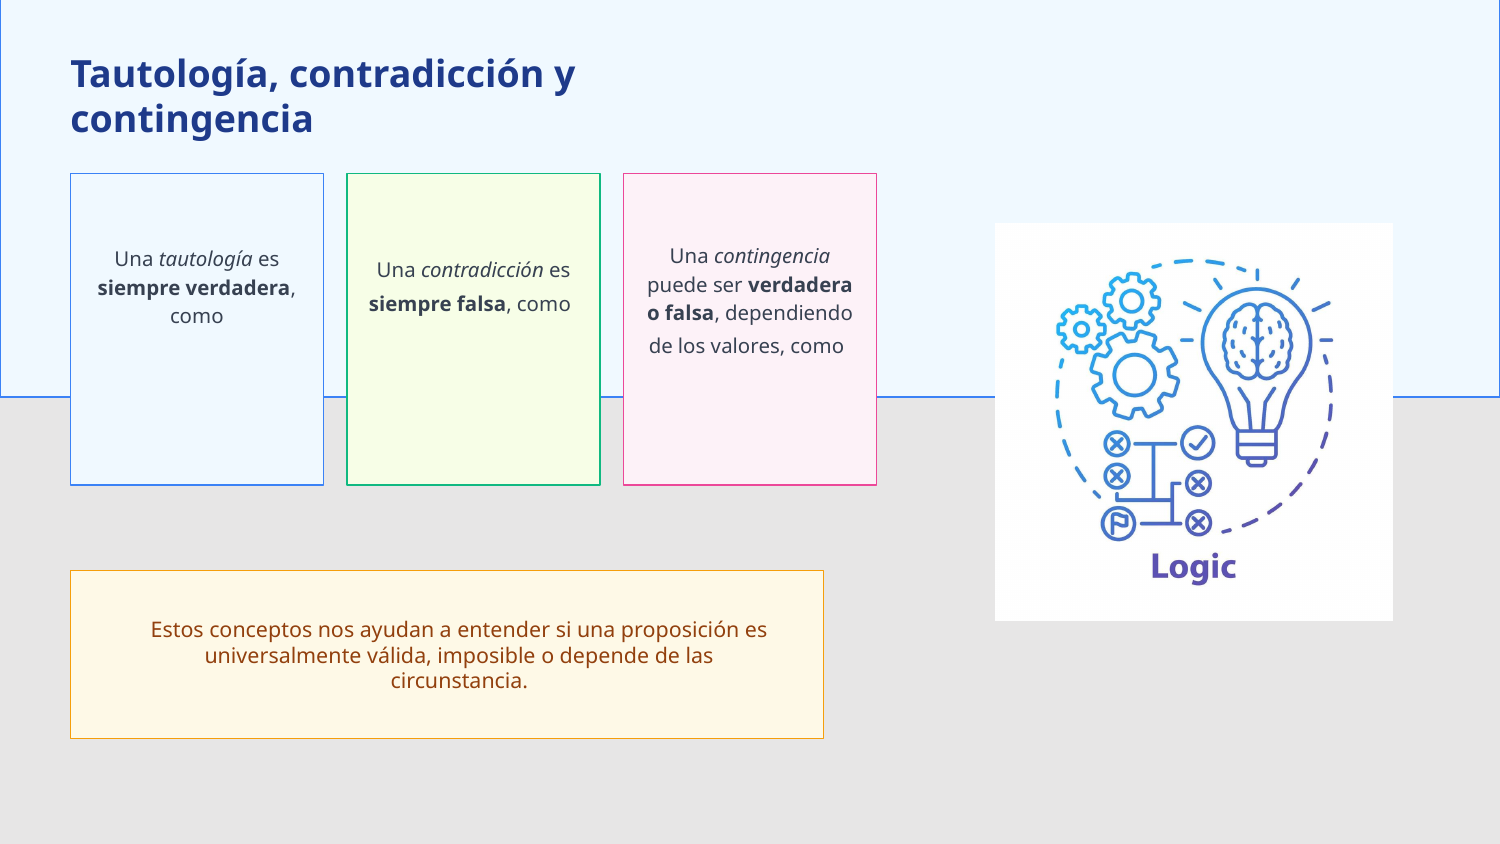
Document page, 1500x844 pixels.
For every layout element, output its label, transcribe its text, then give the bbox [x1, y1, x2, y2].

text_box Estos conceptos nos ayudan a entender si una proposición es universalmente válida, imposible o depende de las circunstancia. [70, 594, 774, 715]
text_box [70, 570, 824, 739]
text_box Una contradicción es siempre falsa, como [346, 173, 601, 485]
text_box Una tautología es siempre verdadera, como [70, 173, 324, 485]
text_box Tautología, contradicción y contingencia [70, 70, 727, 119]
text_box [0, 0, 1500, 398]
text_box Una contingencia puede ser verdadera o falsa, dependiendo de los valores, como [623, 173, 877, 485]
picture [995, 223, 1393, 621]
